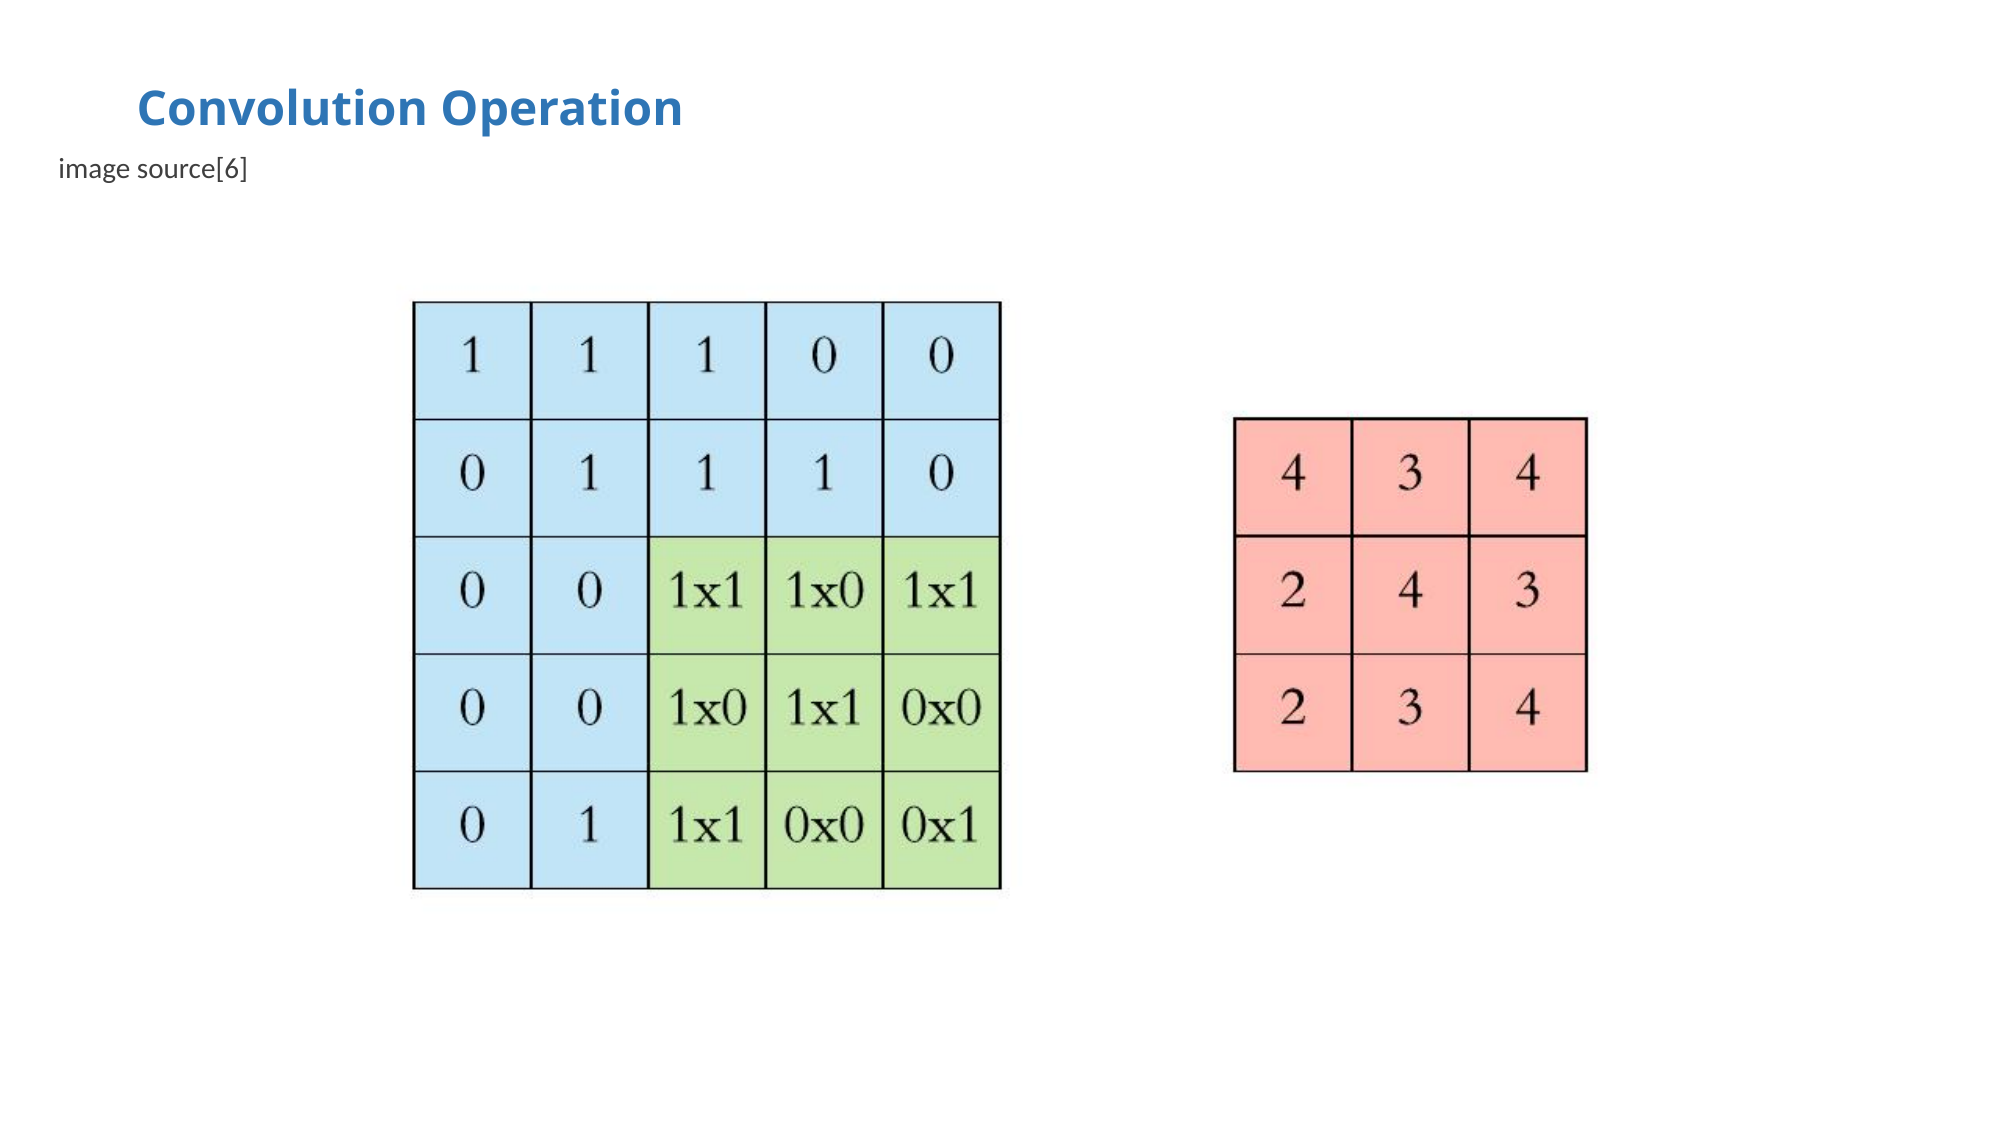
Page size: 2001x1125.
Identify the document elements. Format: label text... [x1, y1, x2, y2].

list image source[6] [43, 146, 1957, 1047]
title Convolution Operation [121, 70, 1756, 149]
picture [296, 185, 1704, 1007]
